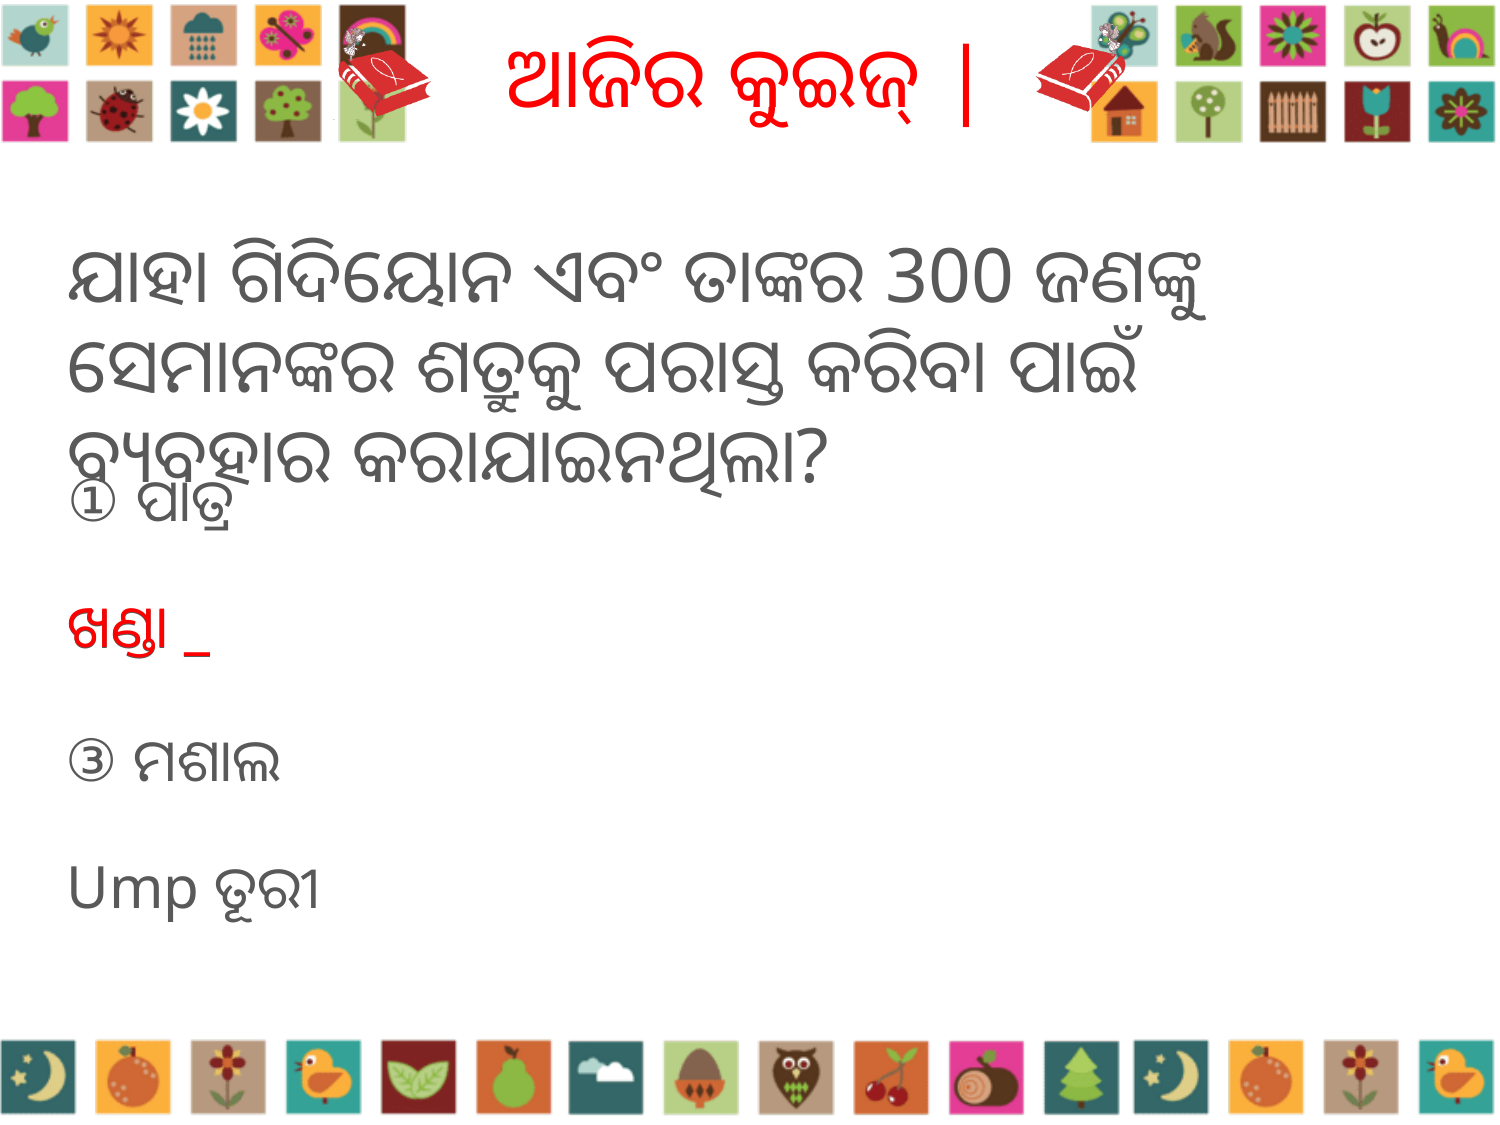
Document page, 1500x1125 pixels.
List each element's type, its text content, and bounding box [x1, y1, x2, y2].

text_box Ump ତୂରୀ [51, 842, 1482, 928]
picture [1003, 3, 1500, 150]
text_box ଯାହା ଗିଦିୟୋନ ଏବଂ ତାଙ୍କର 300 ଜଣଙ୍କୁ ସେମାନଙ୍କର ଶତ୍ରୁକୁ ପରାସ୍ତ କରିବା ପାଇଁ ବ୍ୟବହାର କରାଯାଇନଥିଲା? [53, 219, 1436, 456]
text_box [0, 1028, 1500, 1118]
text_box ଖଣ୍ଡା _ [53, 581, 1483, 667]
text_box ① ପାତ୍ର [53, 456, 1436, 541]
text_box ③ ମଶାଲ [50, 716, 1480, 801]
text_box ଆଜିର କୁଇଜ୍ | [425, 16, 1078, 131]
picture [0, 3, 463, 150]
